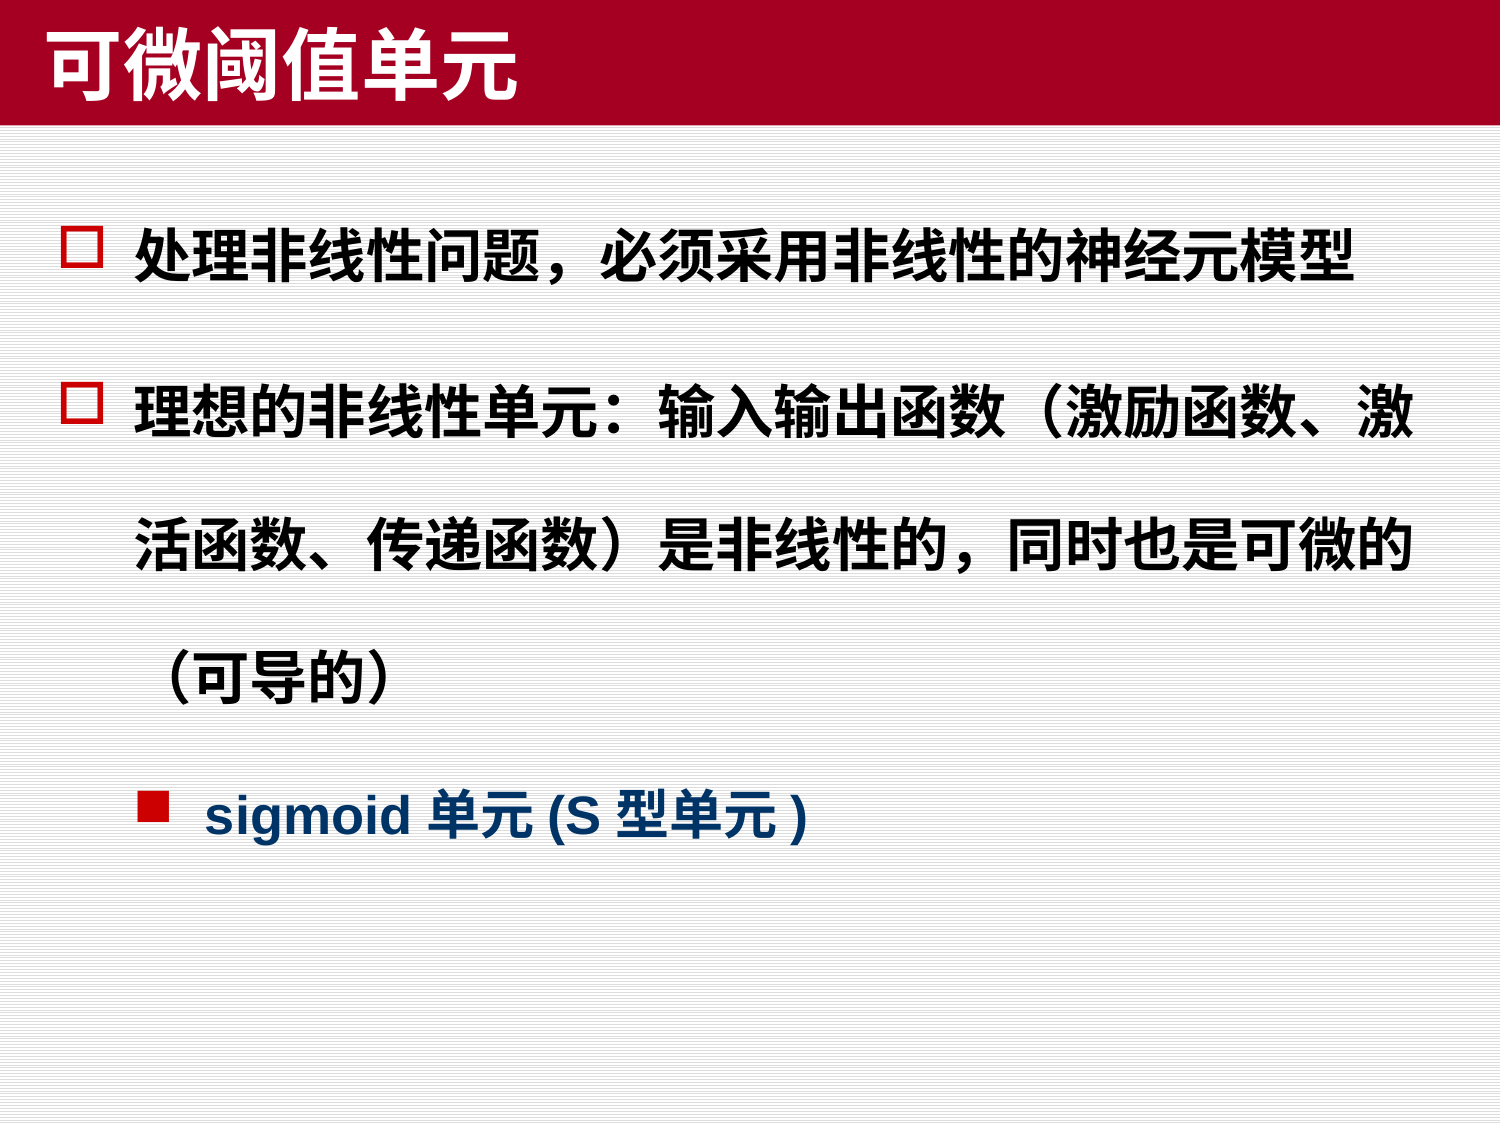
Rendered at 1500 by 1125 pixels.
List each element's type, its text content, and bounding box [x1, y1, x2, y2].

title 可微阈值单元 [0, 0, 1500, 126]
list 处理非线性问题，必须采用非线性的神经元模型 理想的非线性单元：输入输出函数（激励函数、激活函数、传递函数）是非线性的，同时也是可微的（可导的） sigmoid单元(S型单元) [41, 148, 1459, 1035]
